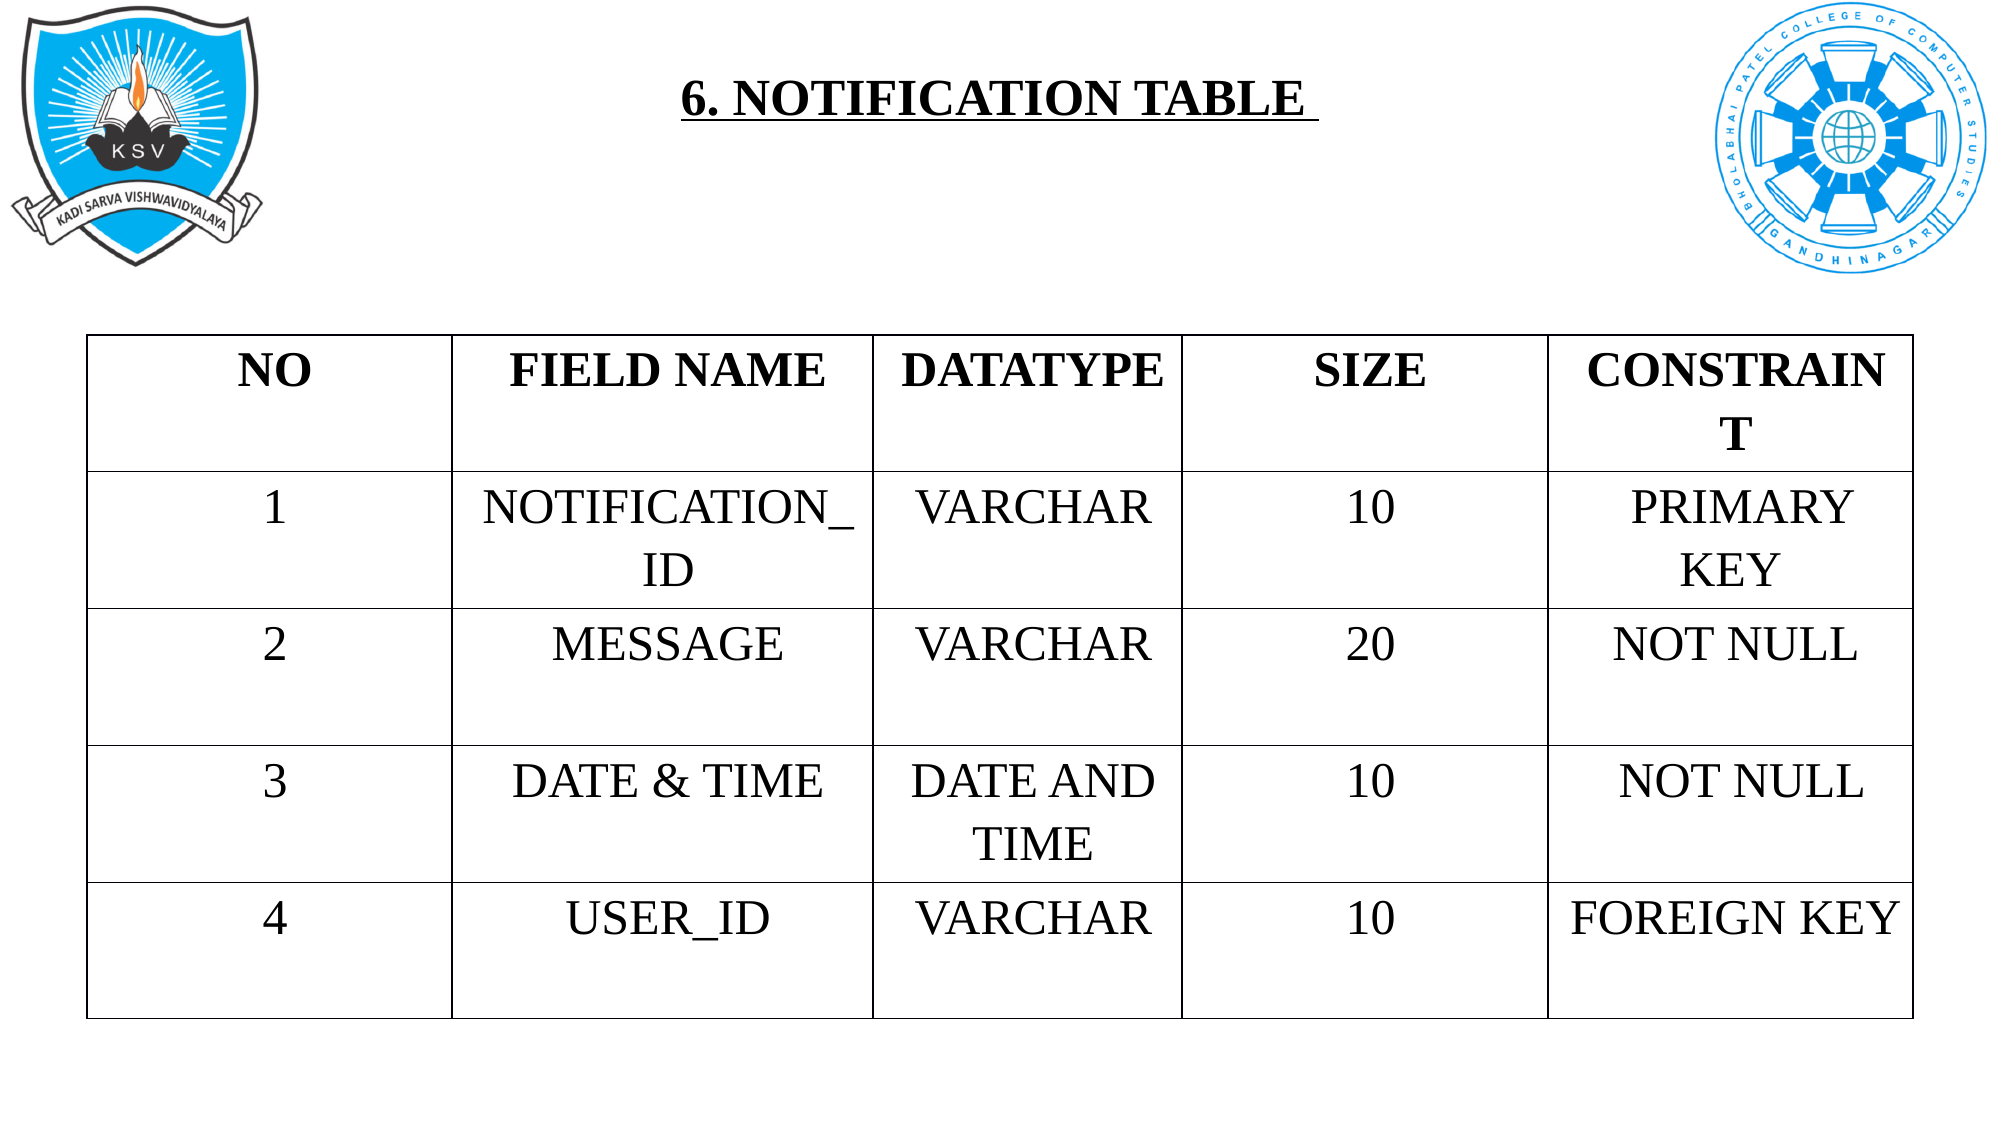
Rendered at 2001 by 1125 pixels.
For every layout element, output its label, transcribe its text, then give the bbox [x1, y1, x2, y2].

table_cell 10 [1183, 883, 1547, 1018]
table_cell 1 [88, 472, 451, 608]
table_header CONSTRAINT [1549, 336, 1912, 471]
table_cell 10 [1183, 472, 1547, 608]
table_cell 2 [88, 609, 451, 745]
table_header FIELD NAME [453, 336, 872, 471]
table_cell USER_ID [453, 883, 872, 1018]
table_cell VARCHAR [874, 883, 1181, 1018]
table_cell VARCHAR [874, 609, 1181, 745]
table_header SIZE [1183, 336, 1547, 471]
table_cell 10 [1183, 746, 1547, 882]
table_cell FOREIGN KEY [1549, 883, 1912, 1018]
table_cell MESSAGE [453, 609, 872, 745]
table_cell PRIMARY KEY [1549, 472, 1912, 608]
table_header NO [88, 336, 451, 471]
table_cell VARCHAR [874, 472, 1181, 608]
picture [1714, 1, 1987, 274]
table_cell DATE AND TIME [874, 746, 1181, 882]
text_box 6. NOTIFICATION TABLE [623, 1, 1377, 134]
table_cell 4 [88, 883, 451, 1018]
table_cell 20 [1183, 609, 1547, 745]
table_cell DATE & TIME [453, 746, 872, 882]
table_cell NOT NULL [1549, 746, 1912, 882]
table_header DATATYPE [874, 336, 1181, 471]
picture [0, 0, 273, 273]
table_cell 3 [88, 746, 451, 882]
table_cell NOTIFICATION_ID [453, 472, 872, 608]
table_cell NOT NULL [1549, 609, 1912, 745]
